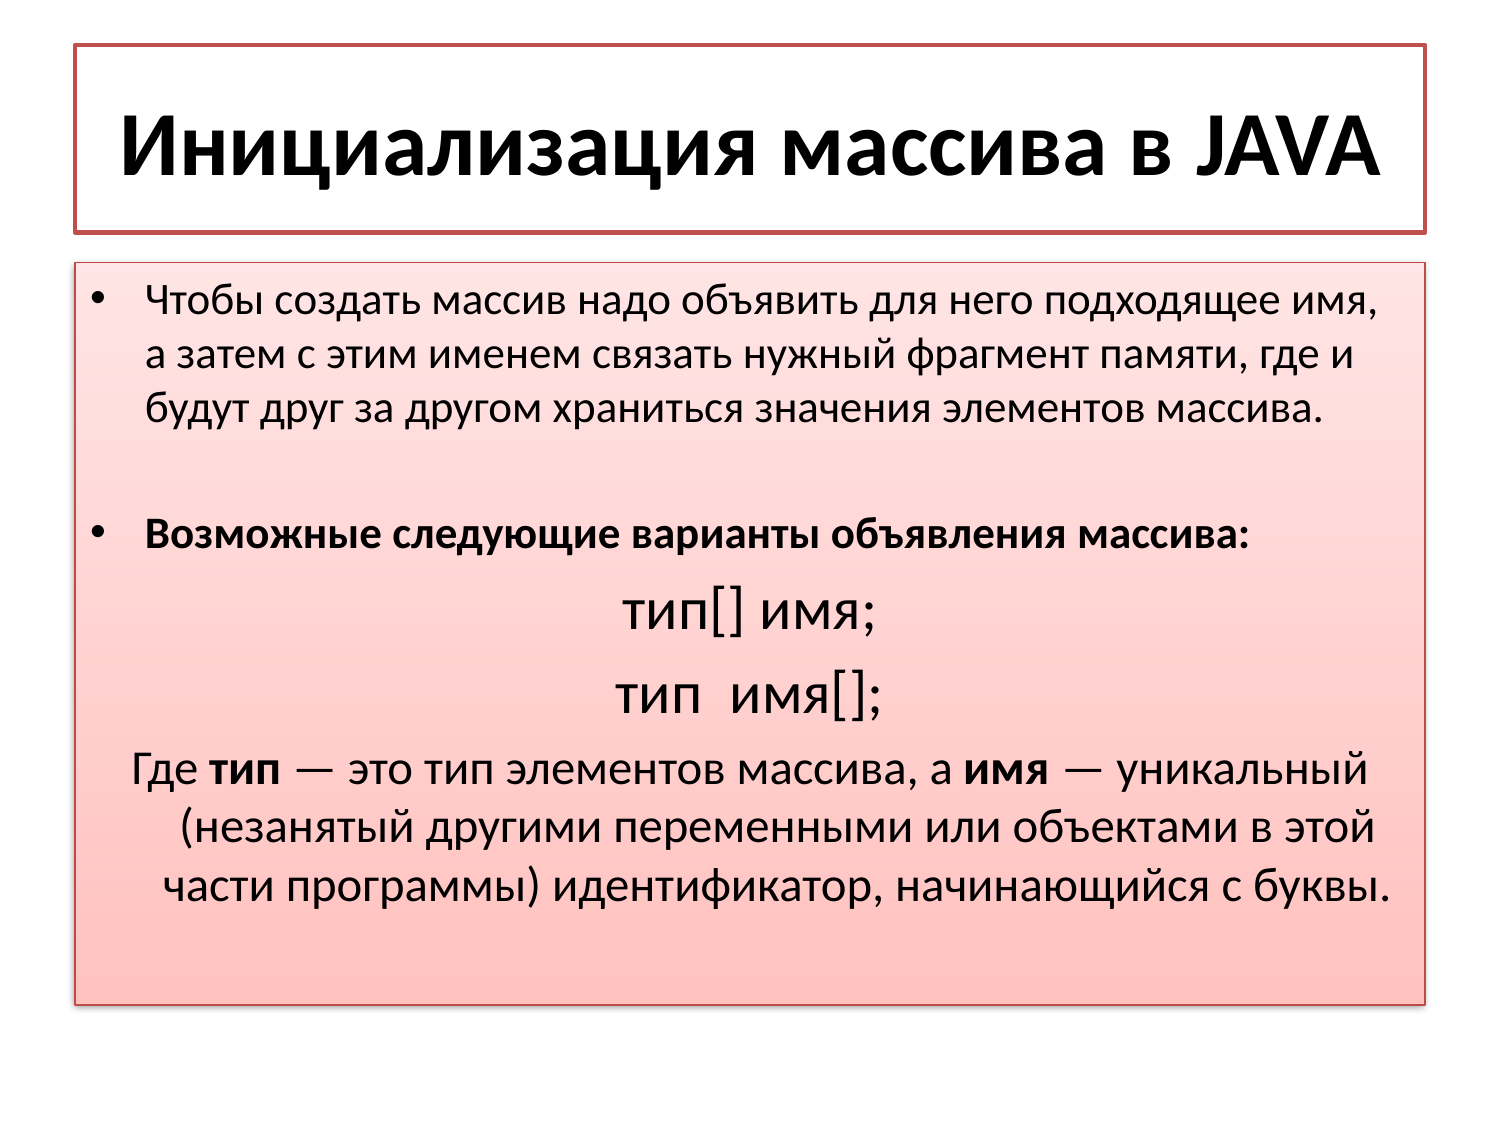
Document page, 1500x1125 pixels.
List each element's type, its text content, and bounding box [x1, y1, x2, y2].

list Чтобы создать массив надо объявить для него подходящее имя, а затем с этим именем связать нужный фрагмент памяти, где и будут друг за другом храниться значения элементов массива. Возможные следующие варианты объявления массива: тип[] имя; тип имя[]; Где тип — это тип элементов массива, а имя — уникальный (незанятый другими переменными или объектами в этой части программы) идентификатор, начинающийся с буквы. [74, 262, 1426, 1006]
title Инициализация массива в JAVA [73, 43, 1427, 235]
